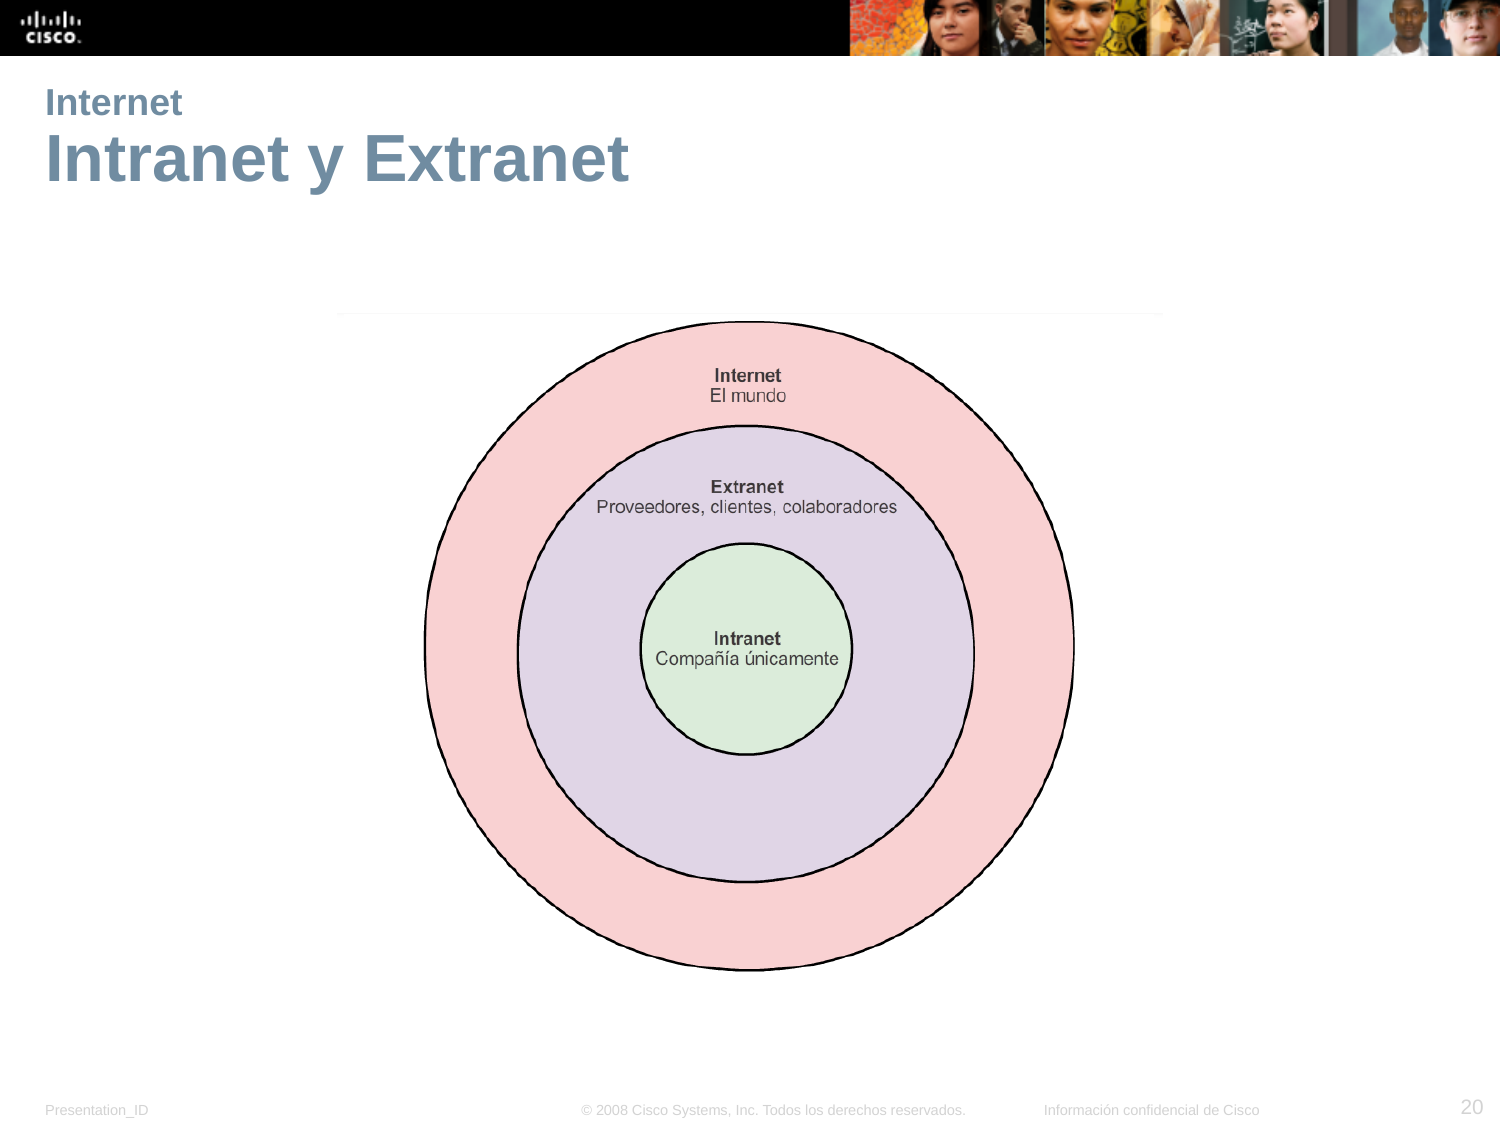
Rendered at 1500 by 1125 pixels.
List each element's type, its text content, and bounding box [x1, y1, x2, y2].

title Internet Intranet y Extranet [31, 64, 1471, 203]
picture [337, 313, 1163, 977]
picture [0, 0, 1500, 56]
